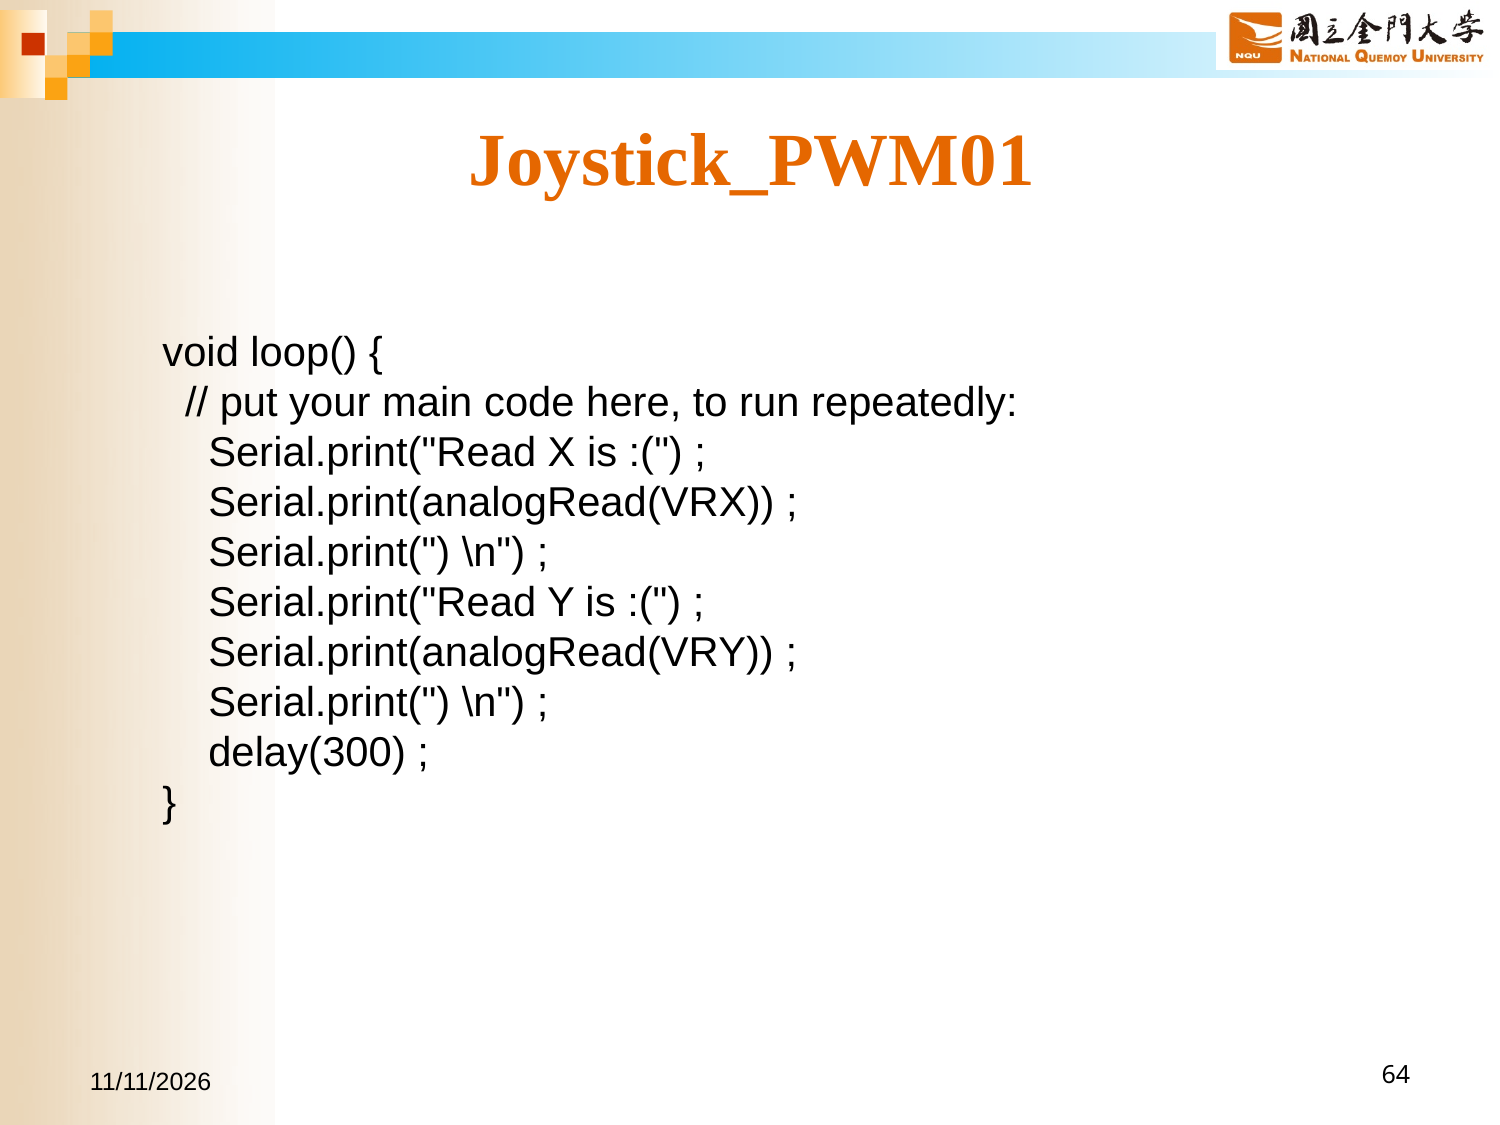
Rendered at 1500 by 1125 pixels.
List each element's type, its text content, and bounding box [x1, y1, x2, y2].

picture [1216, 1, 1499, 70]
text_box 2017/6/24 [75, 1024, 425, 1103]
title Joystick_PWM01 [76, 42, 1427, 268]
text_box void loop() { // put your main code here, to run repeatedly: Serial.print("Read X is :(") ; Serial.print(analogRead(VRX)) ; Serial.print(") \n") ; Serial.print("Read Y is :(") ; Serial.print(analogRead(VRY)) ; Serial.print(") \n") ; delay(300) ; } [147, 267, 1365, 833]
text_box 64 [1074, 1024, 1425, 1100]
